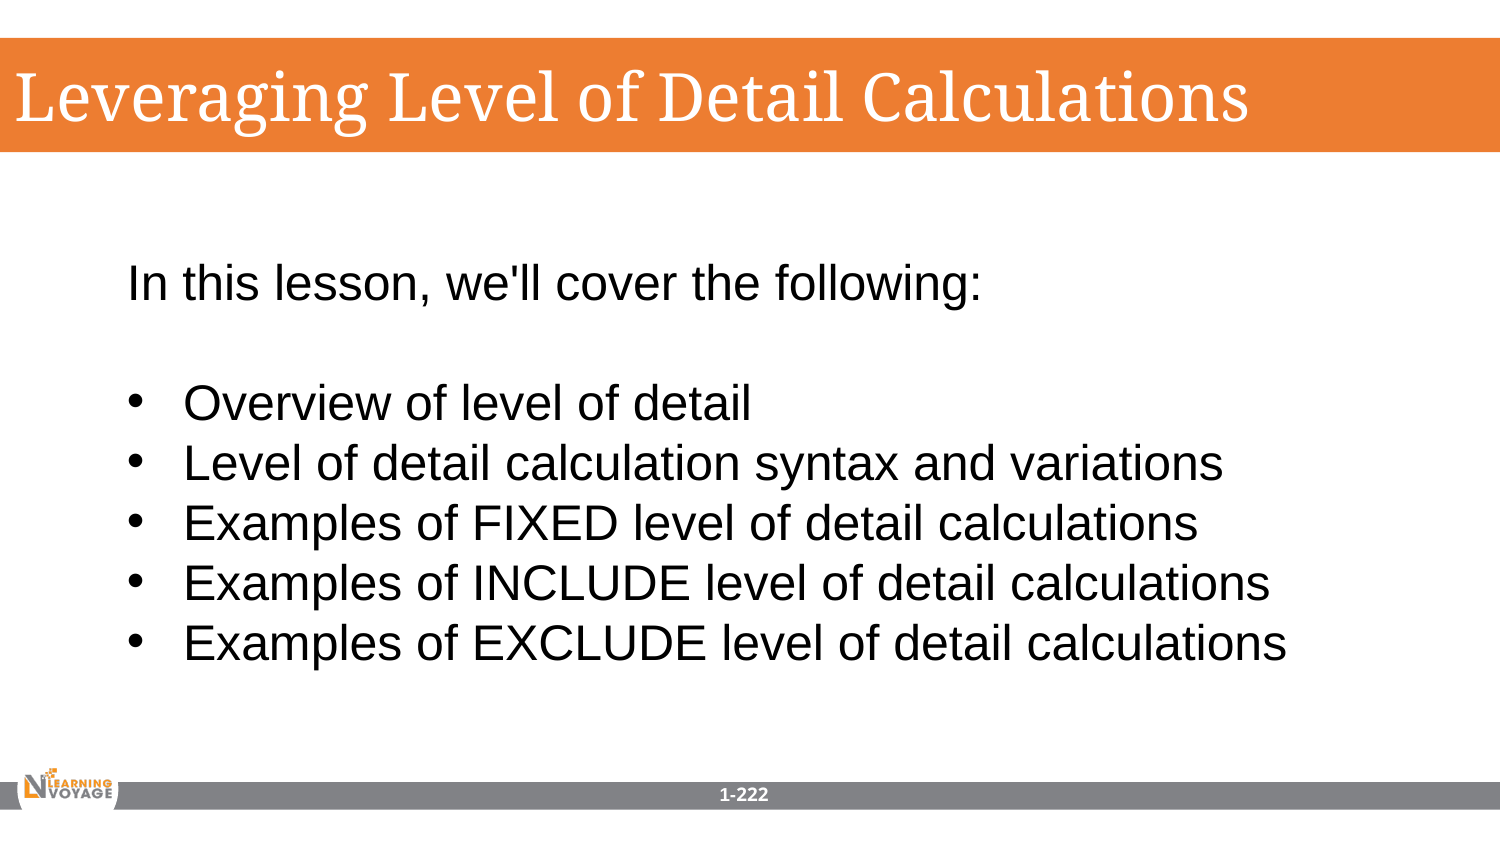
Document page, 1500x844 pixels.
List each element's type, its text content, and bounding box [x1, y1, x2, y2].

slide_number 1-222 [692, 770, 784, 821]
text_box Leveraging Level of Detail Calculations [0, 37, 1500, 153]
picture [0, 706, 144, 844]
text_box In this lesson, we'll cover the following: Overview of level of detail Level of detail calculation syntax and variations Examples of FIXED level of detail calculations Examples of INCLUDE level of detail calculations Examples of EXCLUDE level of detail calculations [126, 248, 1373, 671]
